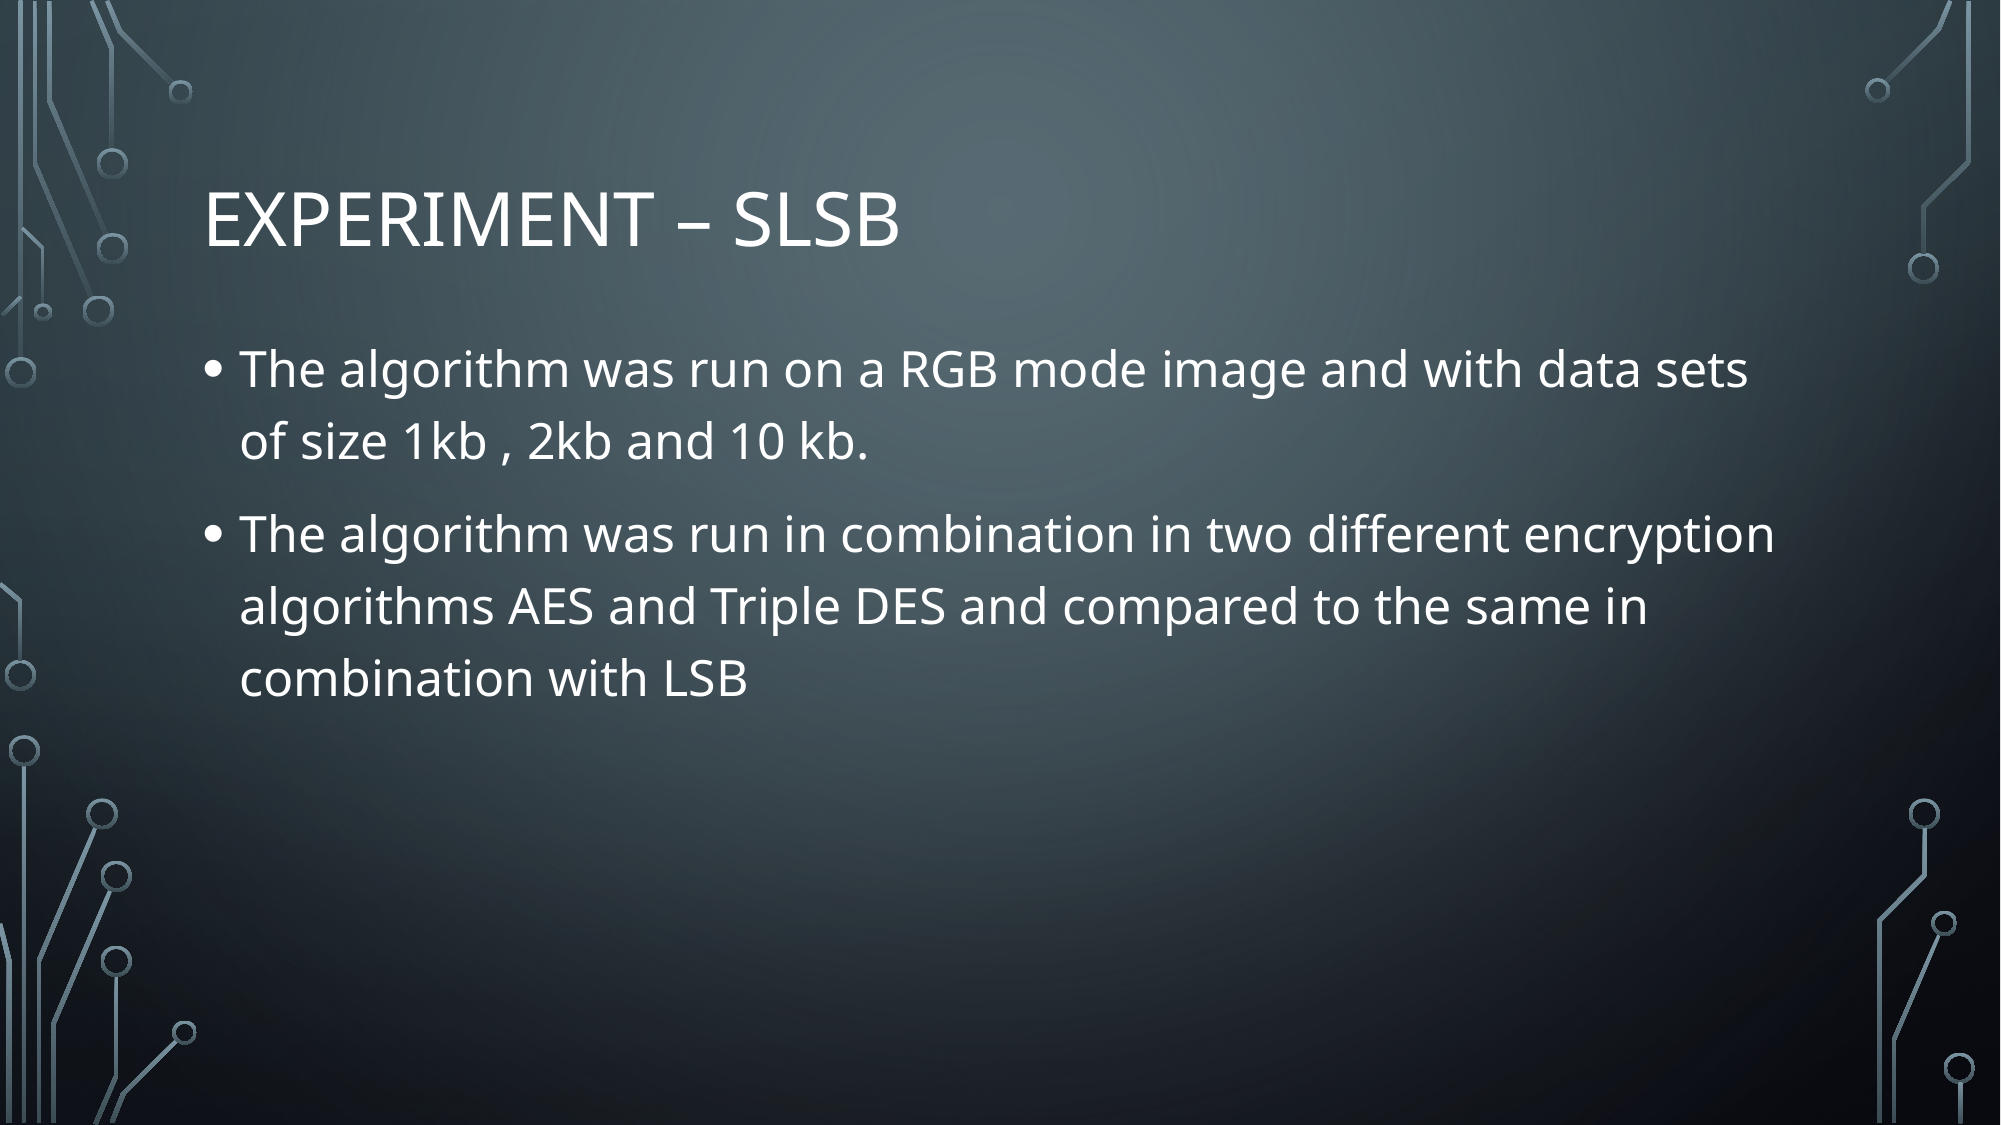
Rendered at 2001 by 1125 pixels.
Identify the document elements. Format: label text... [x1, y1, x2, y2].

title Experiment – slsb [187, 101, 1813, 318]
list The algorithm was run on a RGB mode image and with data sets of size 1kb , 2kb and 10 kb. The algorithm was run in combination in two different encryption algorithms AES and Triple DES and compared to the same in combination with LSB [187, 318, 1813, 900]
